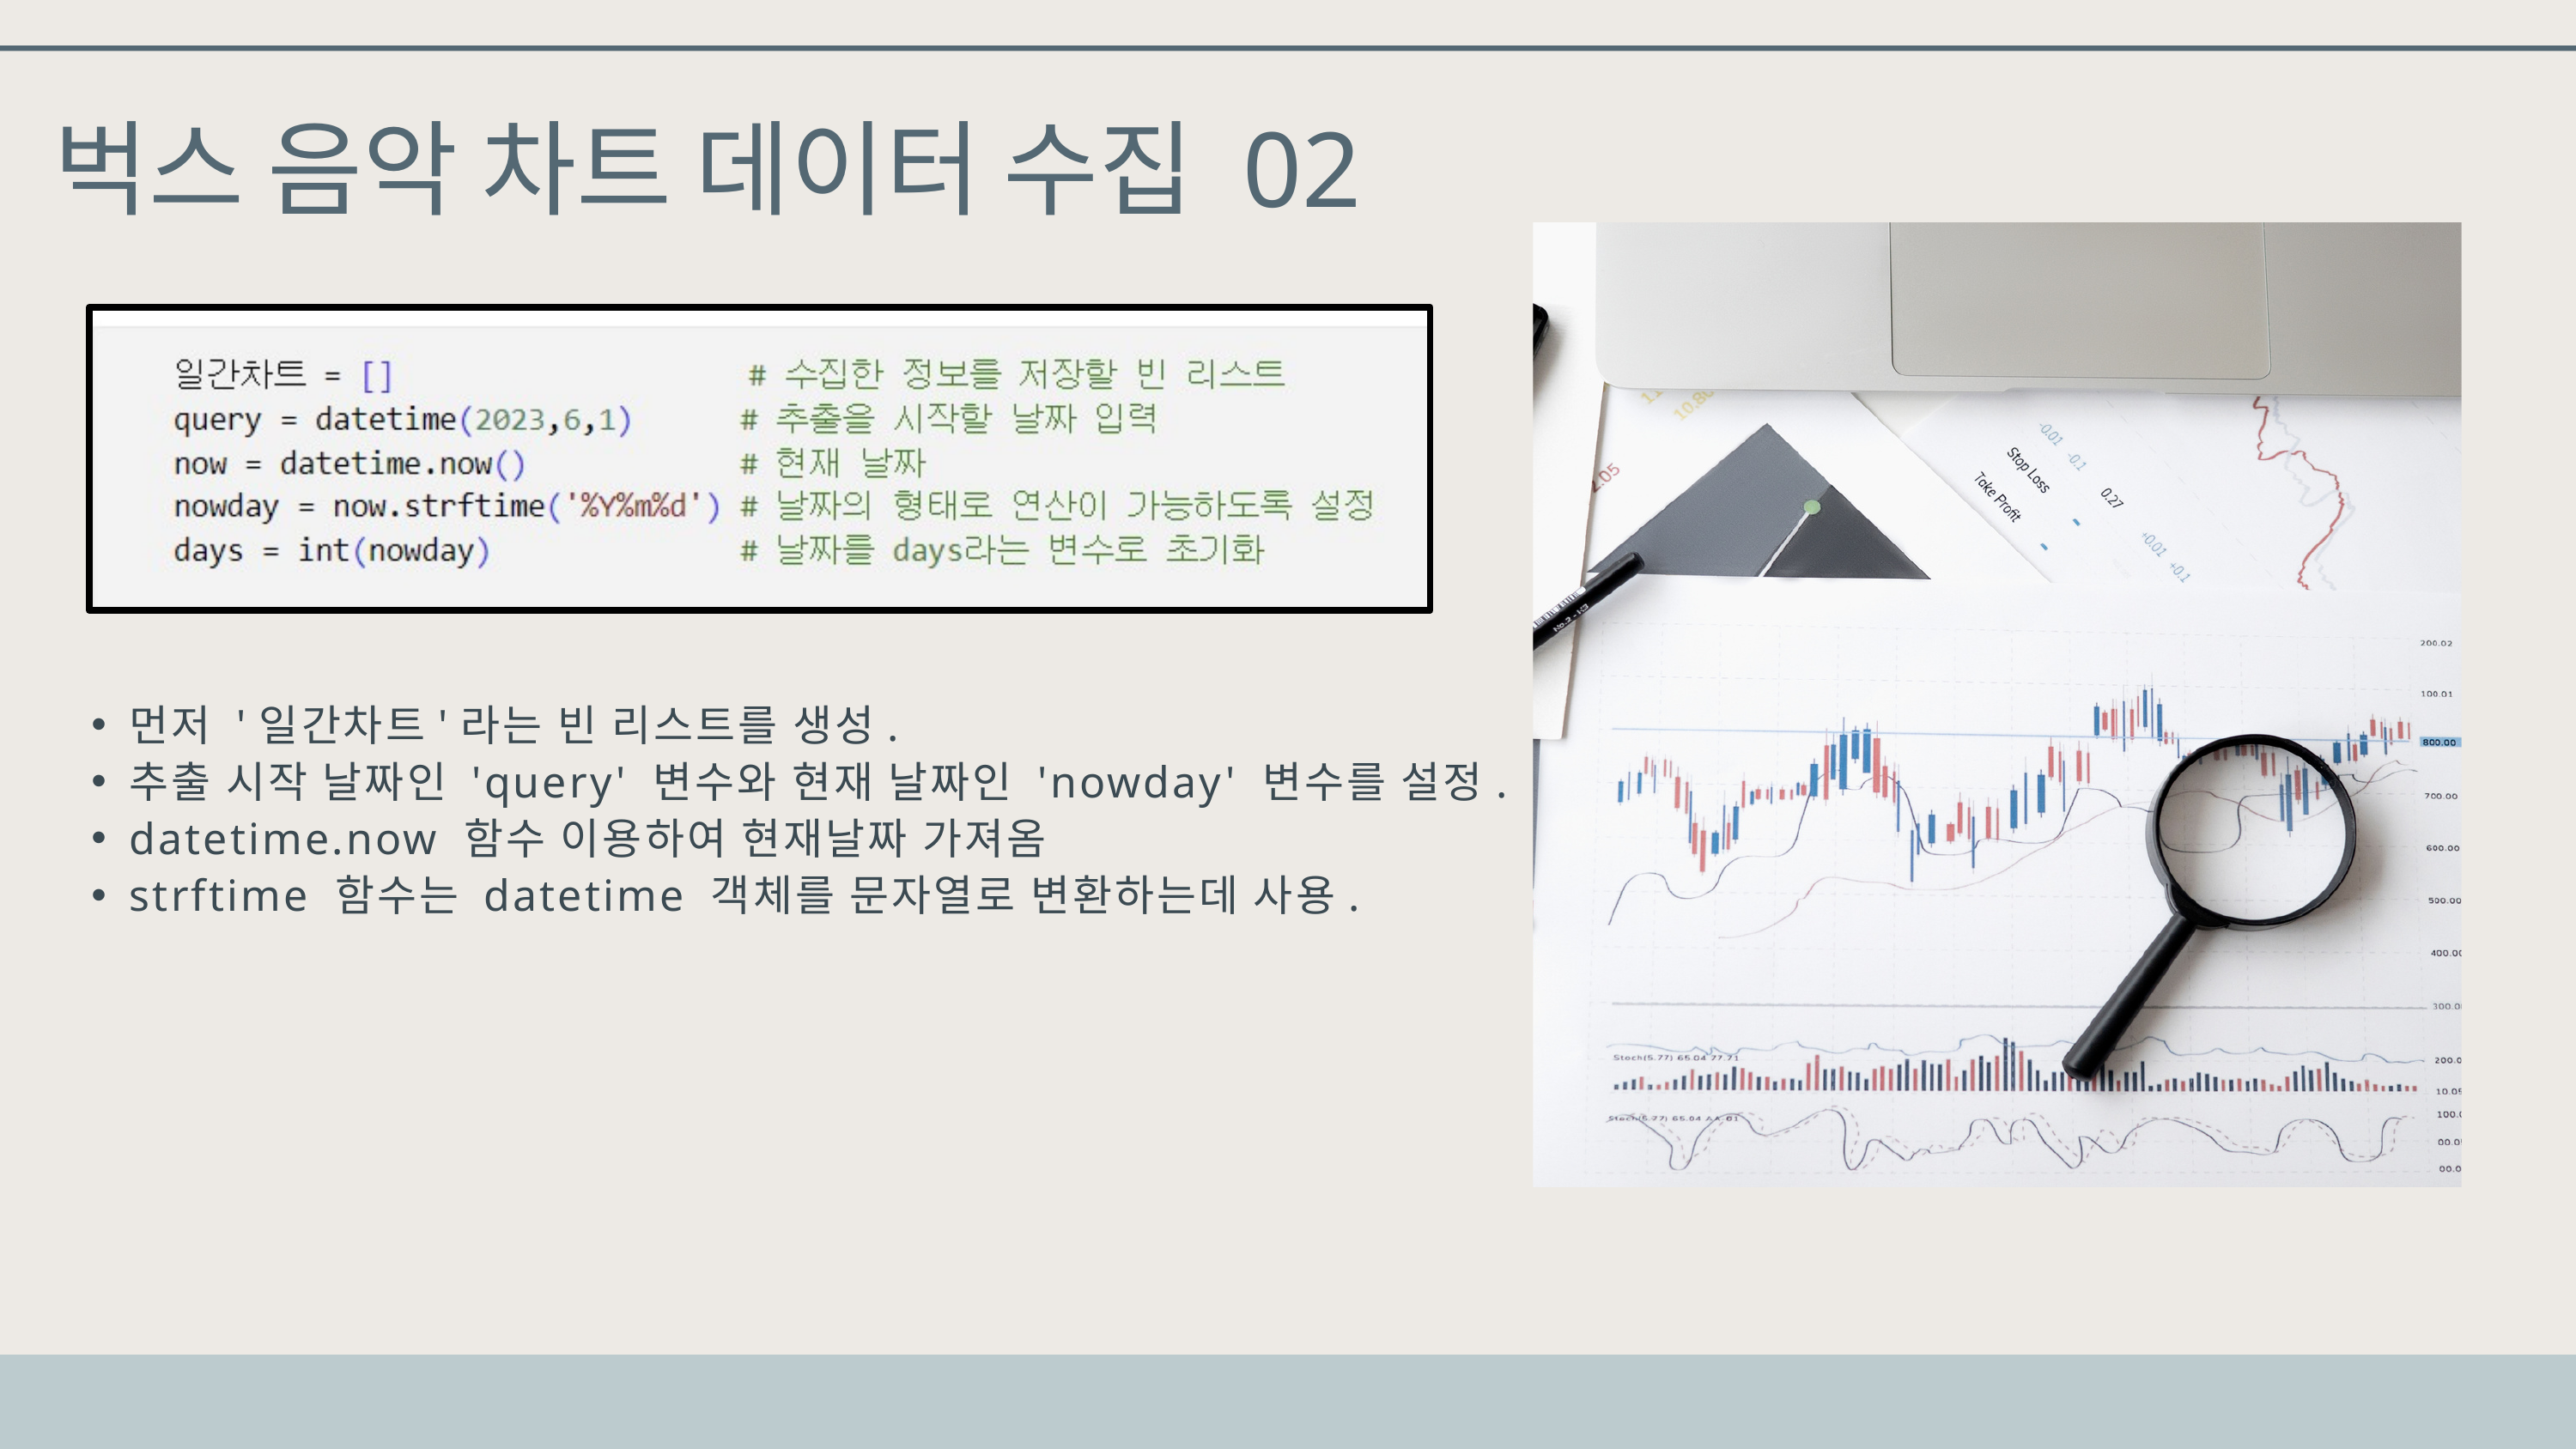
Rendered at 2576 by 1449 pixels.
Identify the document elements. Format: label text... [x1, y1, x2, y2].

text_box 벅스 음악 차트 데이터 수집 02 [53, 82, 1431, 228]
text_box [1533, 222, 2462, 1187]
text_box [0, 1354, 2576, 1449]
text_box 먼저 '일간차트'라는 빈 리스트를 생성. 추출 시작 날짜인 'query' 변수와 현재 날짜인 'nowday' 변수를 설정. datetime.now 함수 이용하여 현재날짜 가져옴 strftime 함수는 datetime 객체를 문자열로 변환하는데 사용. [53, 693, 1534, 978]
text_box [89, 306, 1431, 611]
